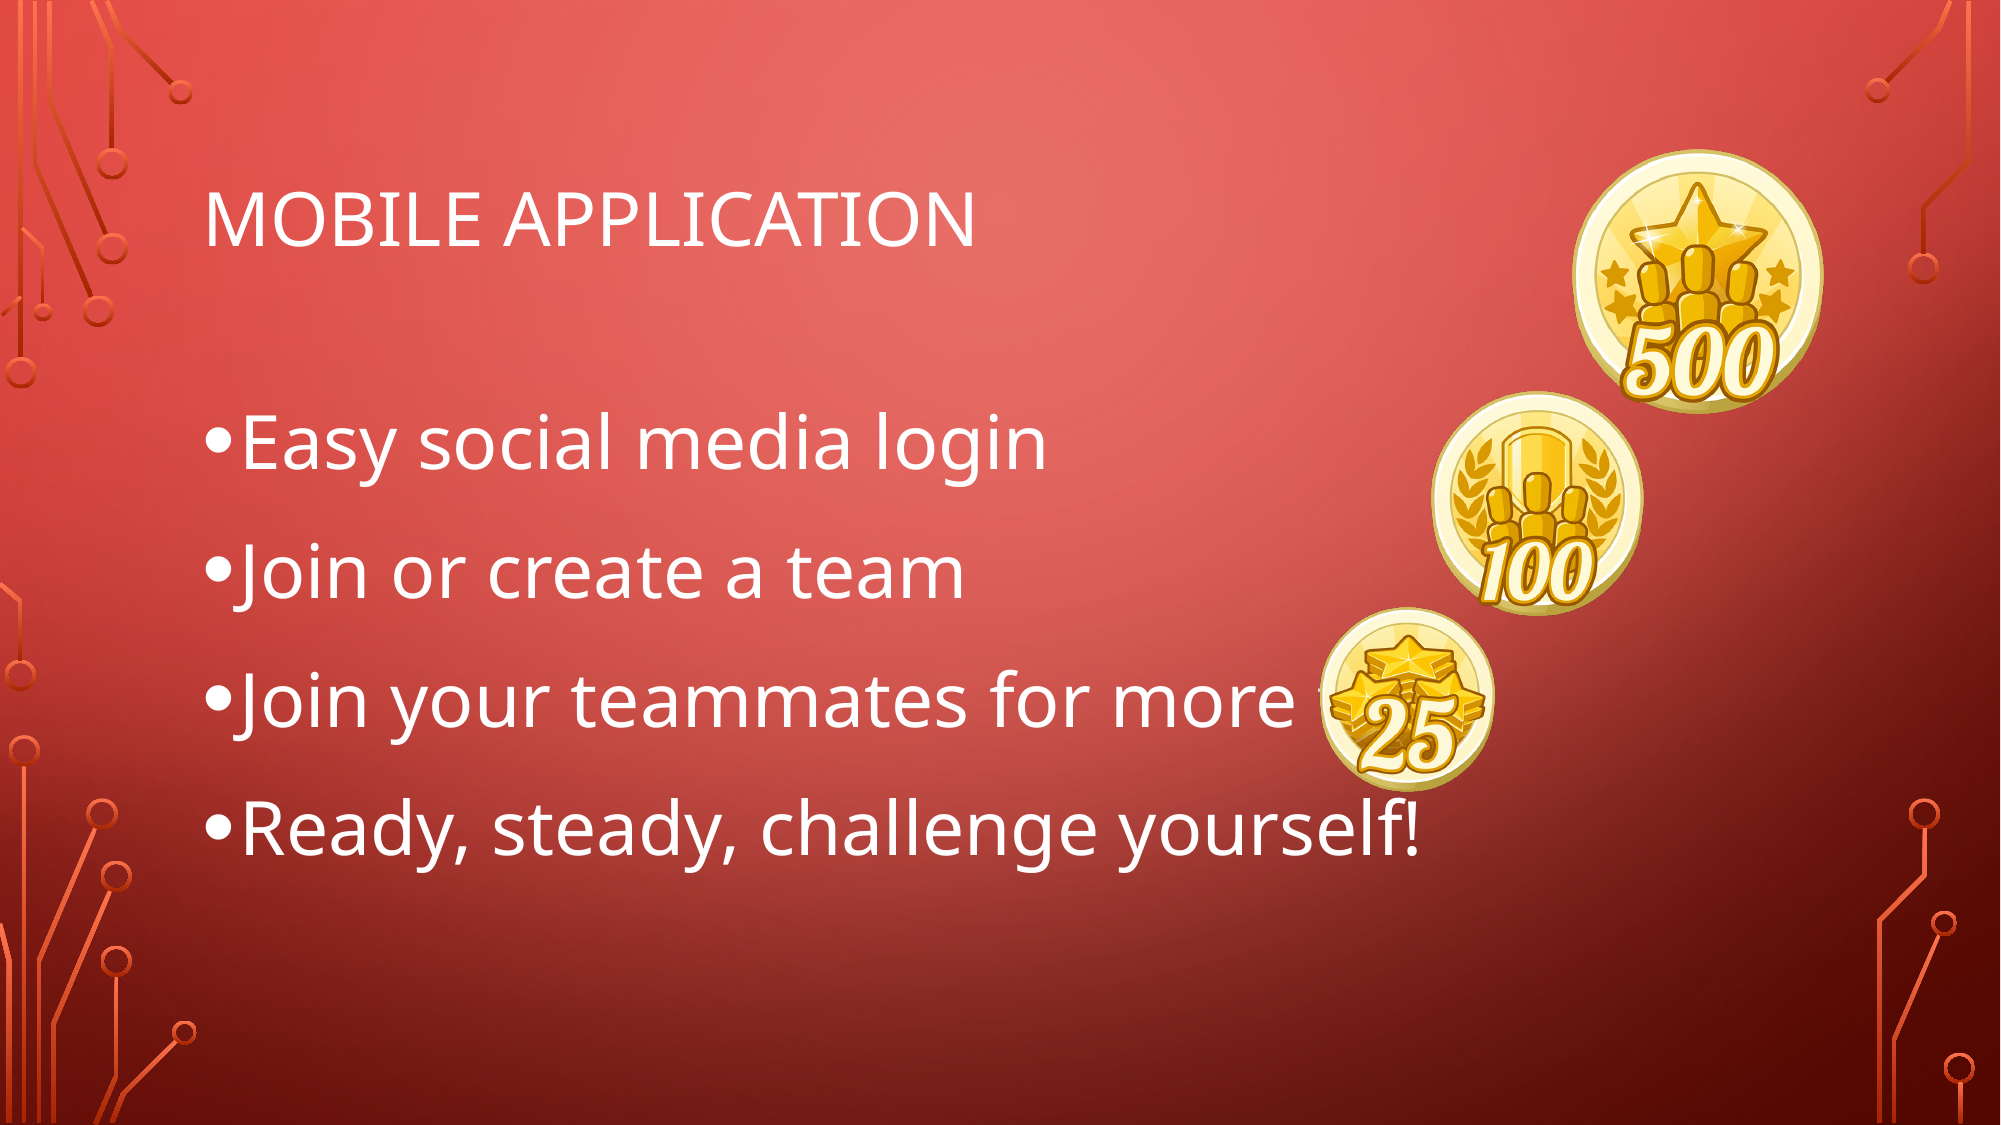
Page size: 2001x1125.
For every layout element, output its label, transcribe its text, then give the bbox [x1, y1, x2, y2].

title Mobile application [187, 101, 1813, 344]
list Easy social media login Join or create a team Join your teammates for more fun Ready, steady, challenge yourself! [187, 369, 1813, 950]
picture [1315, 149, 1830, 793]
